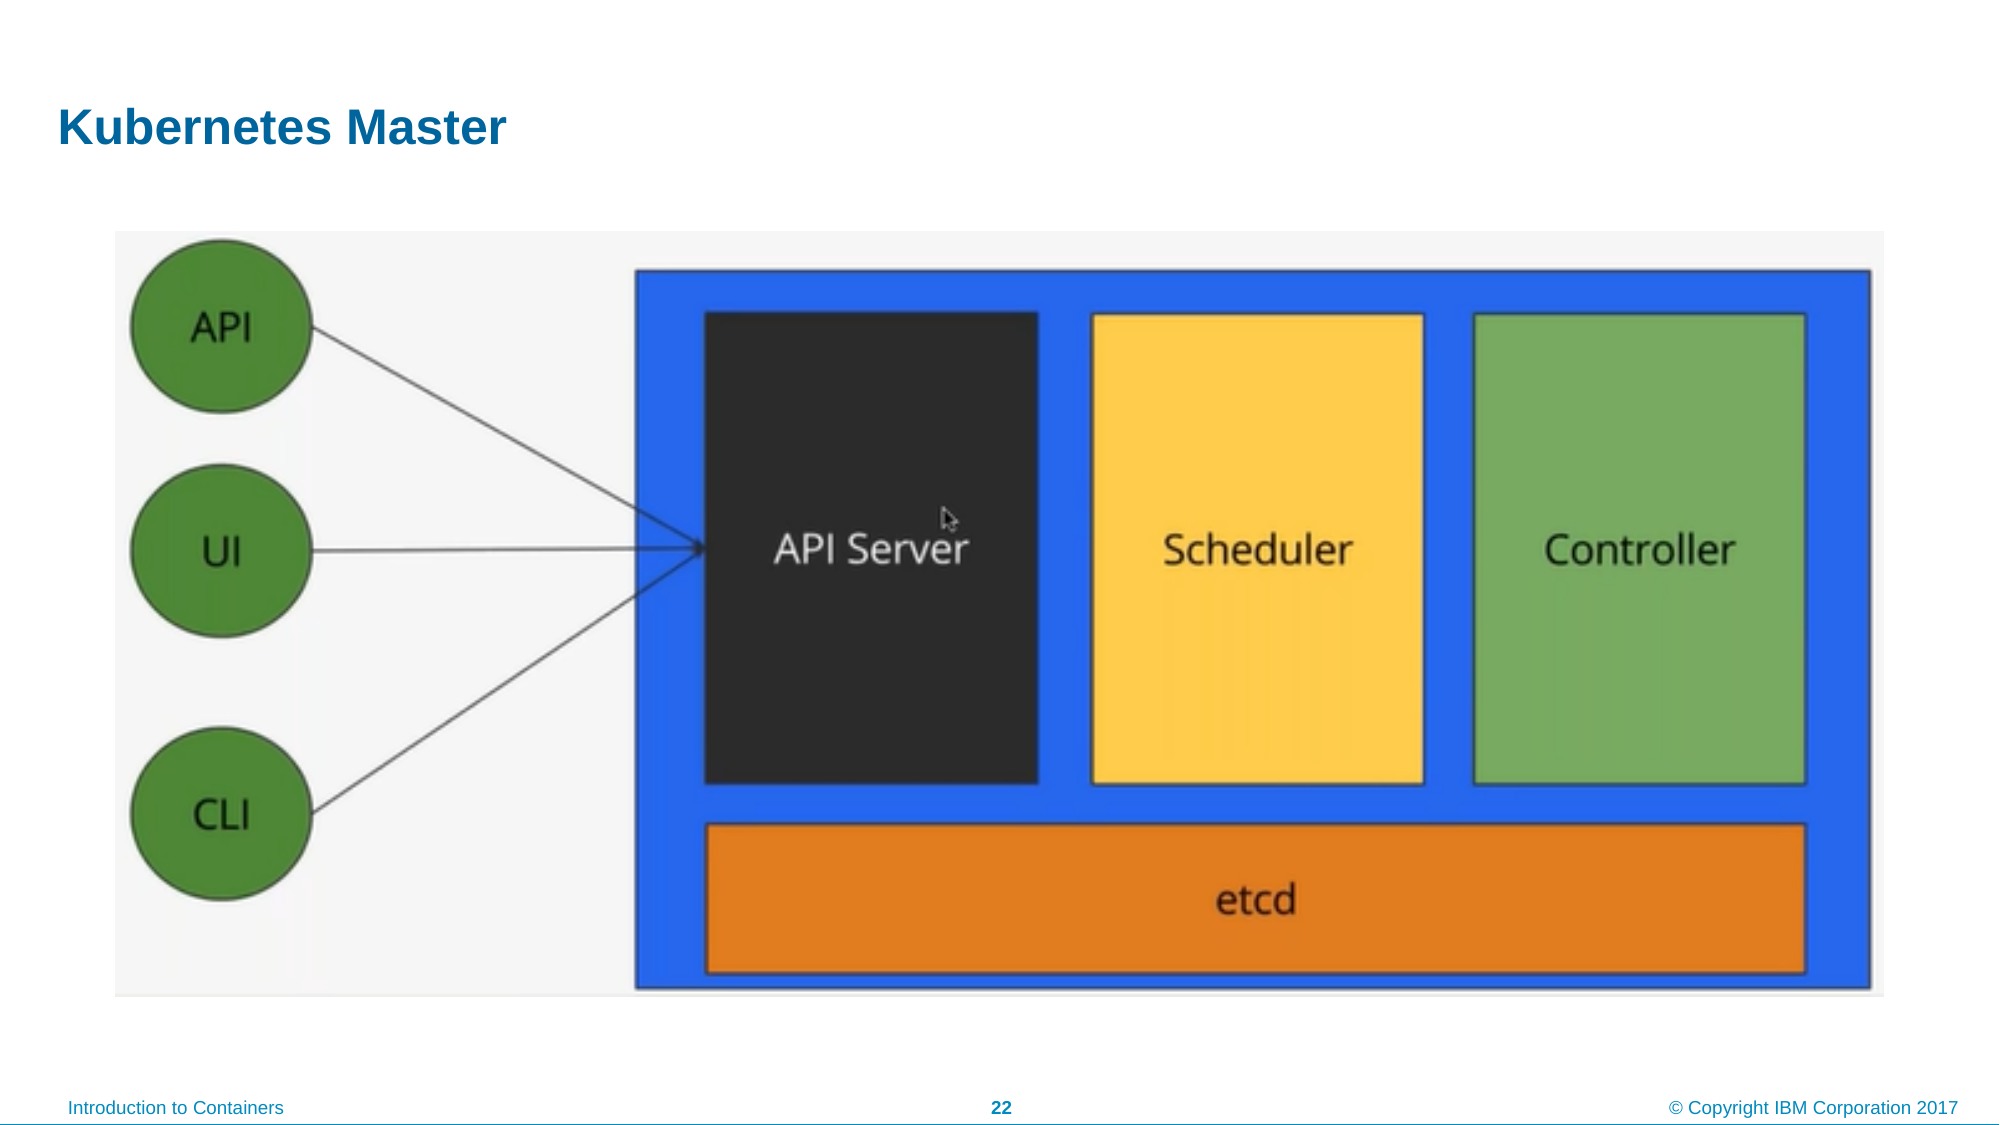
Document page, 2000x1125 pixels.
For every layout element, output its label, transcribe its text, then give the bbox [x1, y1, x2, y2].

picture [115, 231, 1884, 998]
title Kubernetes Master [42, 90, 1978, 166]
footer © Copyright IBM Corporation 2017 [1658, 1096, 1974, 1125]
slide_number 22 [914, 1096, 1096, 1124]
